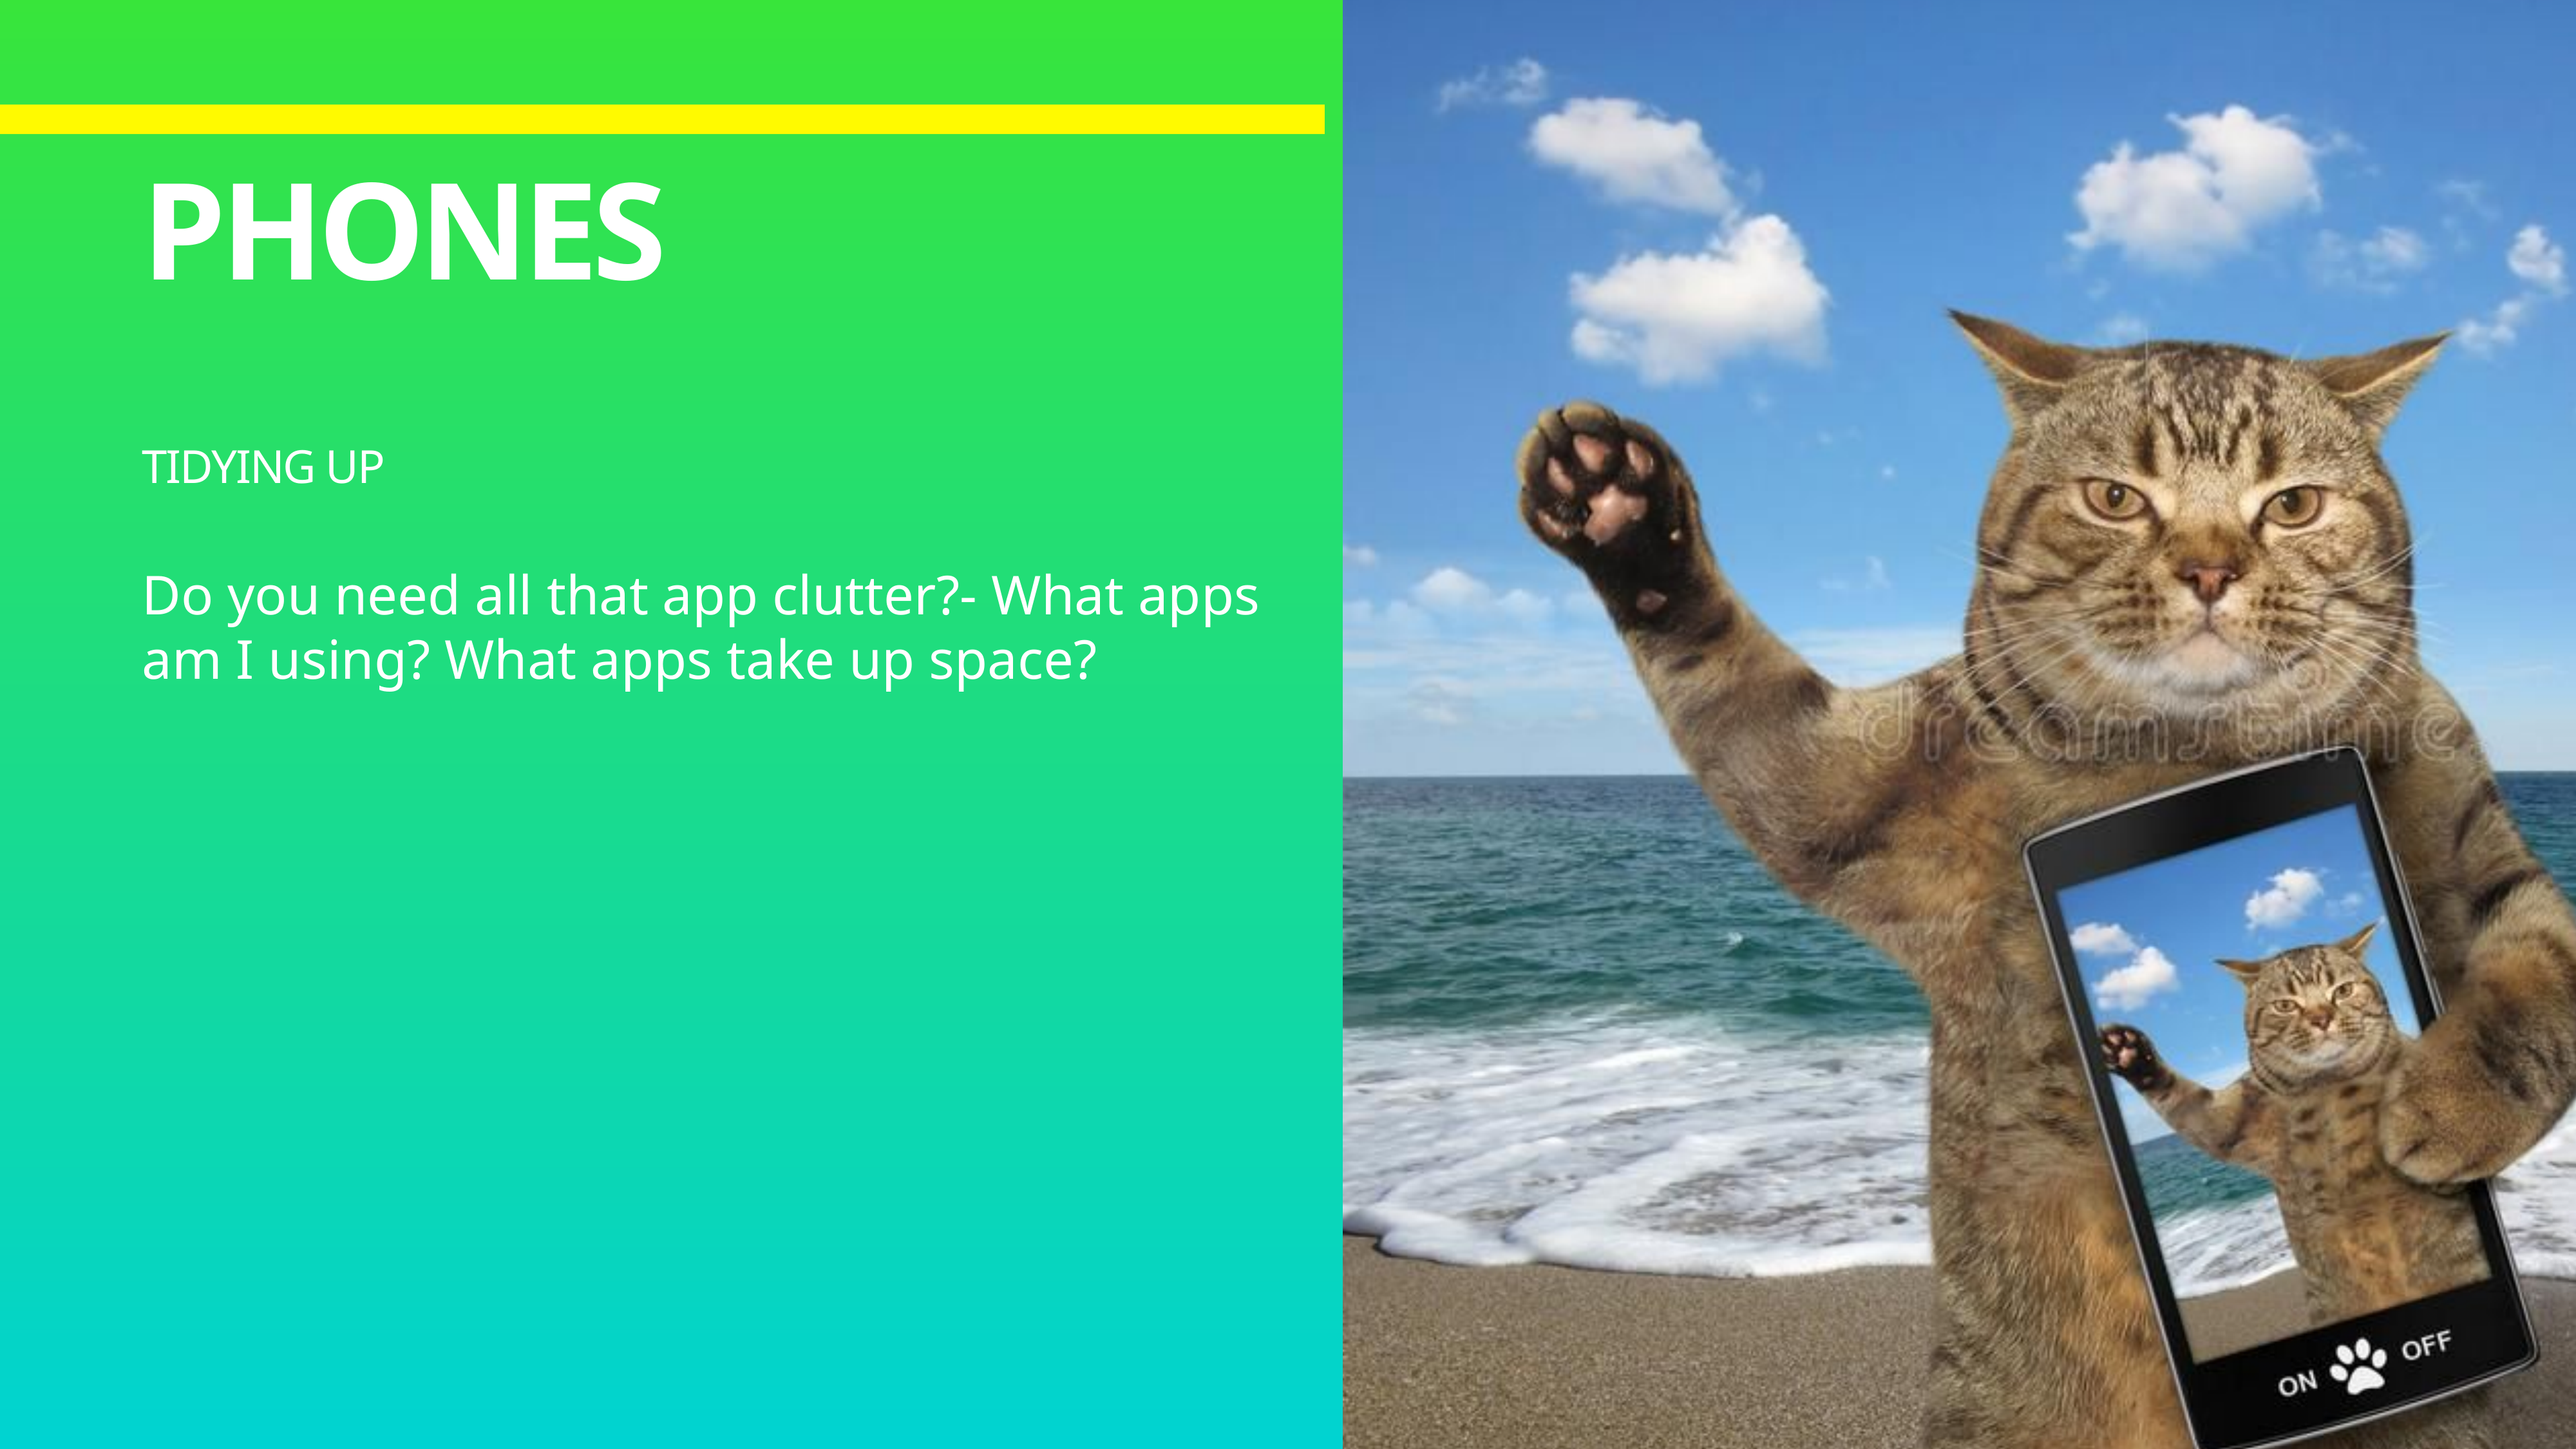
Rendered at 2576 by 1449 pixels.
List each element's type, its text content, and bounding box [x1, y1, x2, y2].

title Phones [136, 171, 1343, 431]
list Tidying Up [136, 431, 1343, 505]
list Do you need all that app clutter?- What apps am I using? What apps take up space? [136, 554, 1343, 1283]
picture [1343, 0, 2576, 1449]
